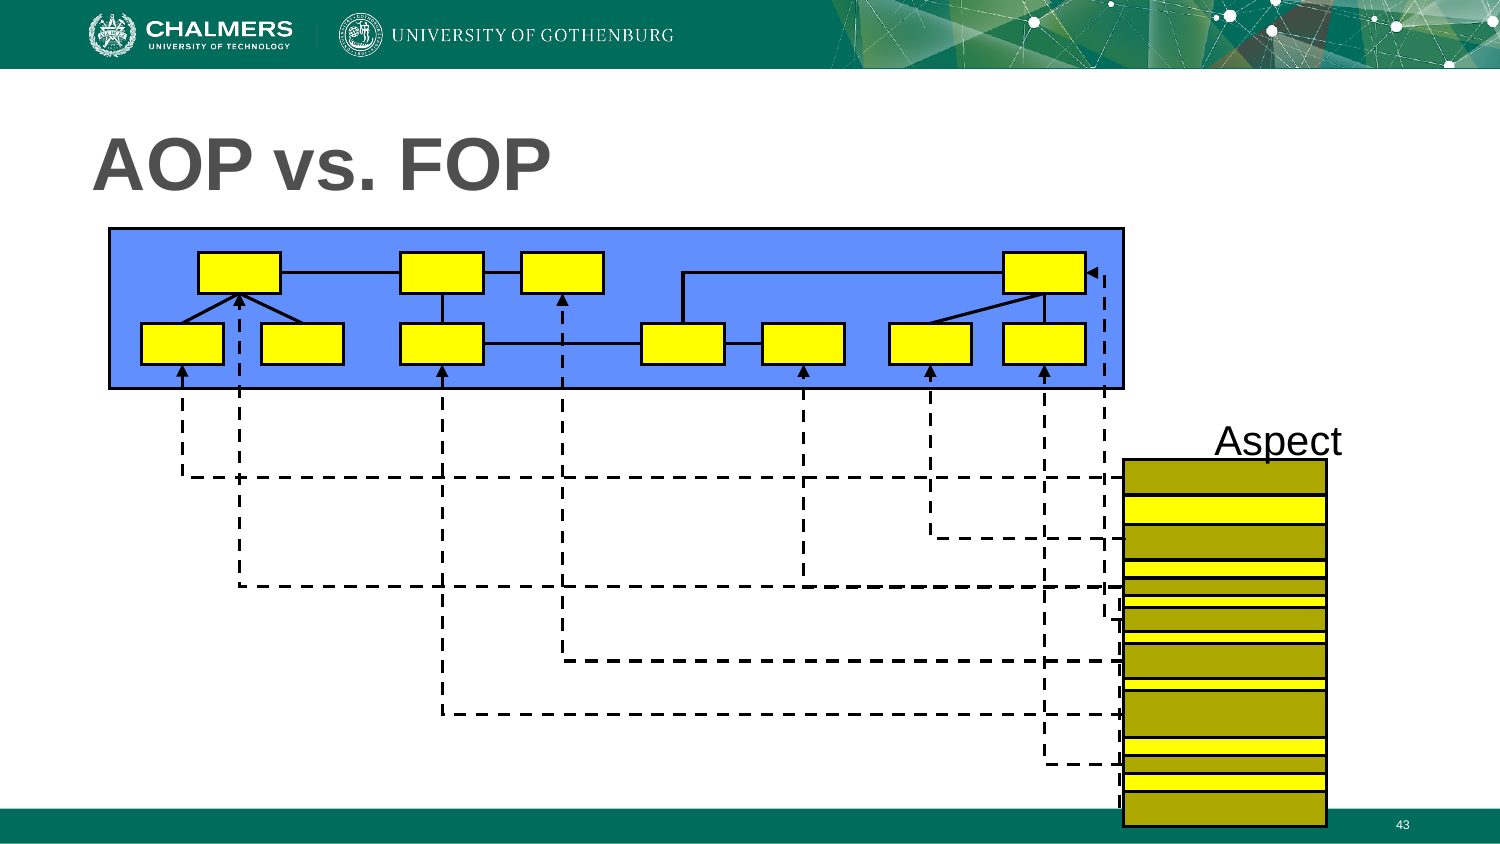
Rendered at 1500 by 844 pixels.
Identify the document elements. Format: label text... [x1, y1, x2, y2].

title AOP vs. FOP [76, 100, 1425, 211]
picture [64, 0, 696, 85]
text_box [109, 228, 1399, 827]
picture [759, 0, 1500, 68]
slide_number ‹#› [1074, 809, 1425, 844]
